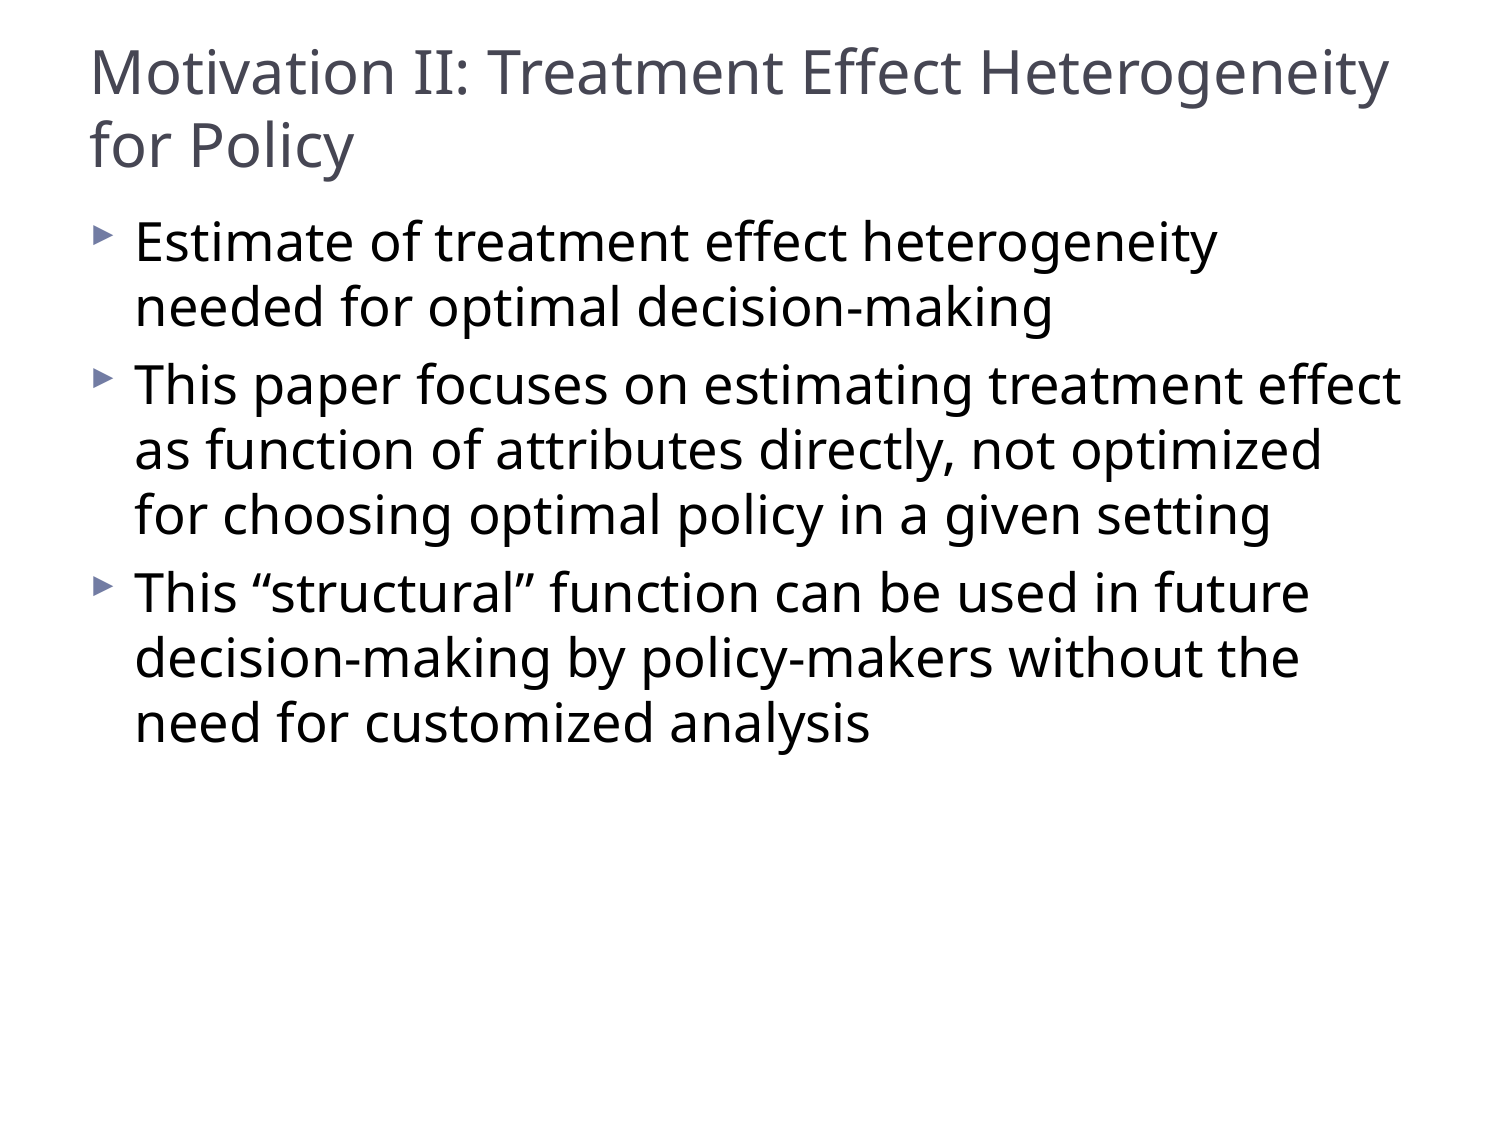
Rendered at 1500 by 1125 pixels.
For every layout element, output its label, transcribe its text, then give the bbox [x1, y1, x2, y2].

title Motivation II: Treatment Effect Heterogeneity for Policy [75, 24, 1425, 188]
list Estimate of treatment effect heterogeneity needed for optimal decision-making This paper focuses on estimating treatment effect as function of attributes directly, not optimized for choosing optimal policy in a given setting This “structural” function can be used in future decision-making by policy-makers without the need for customized analysis [75, 200, 1425, 1010]
